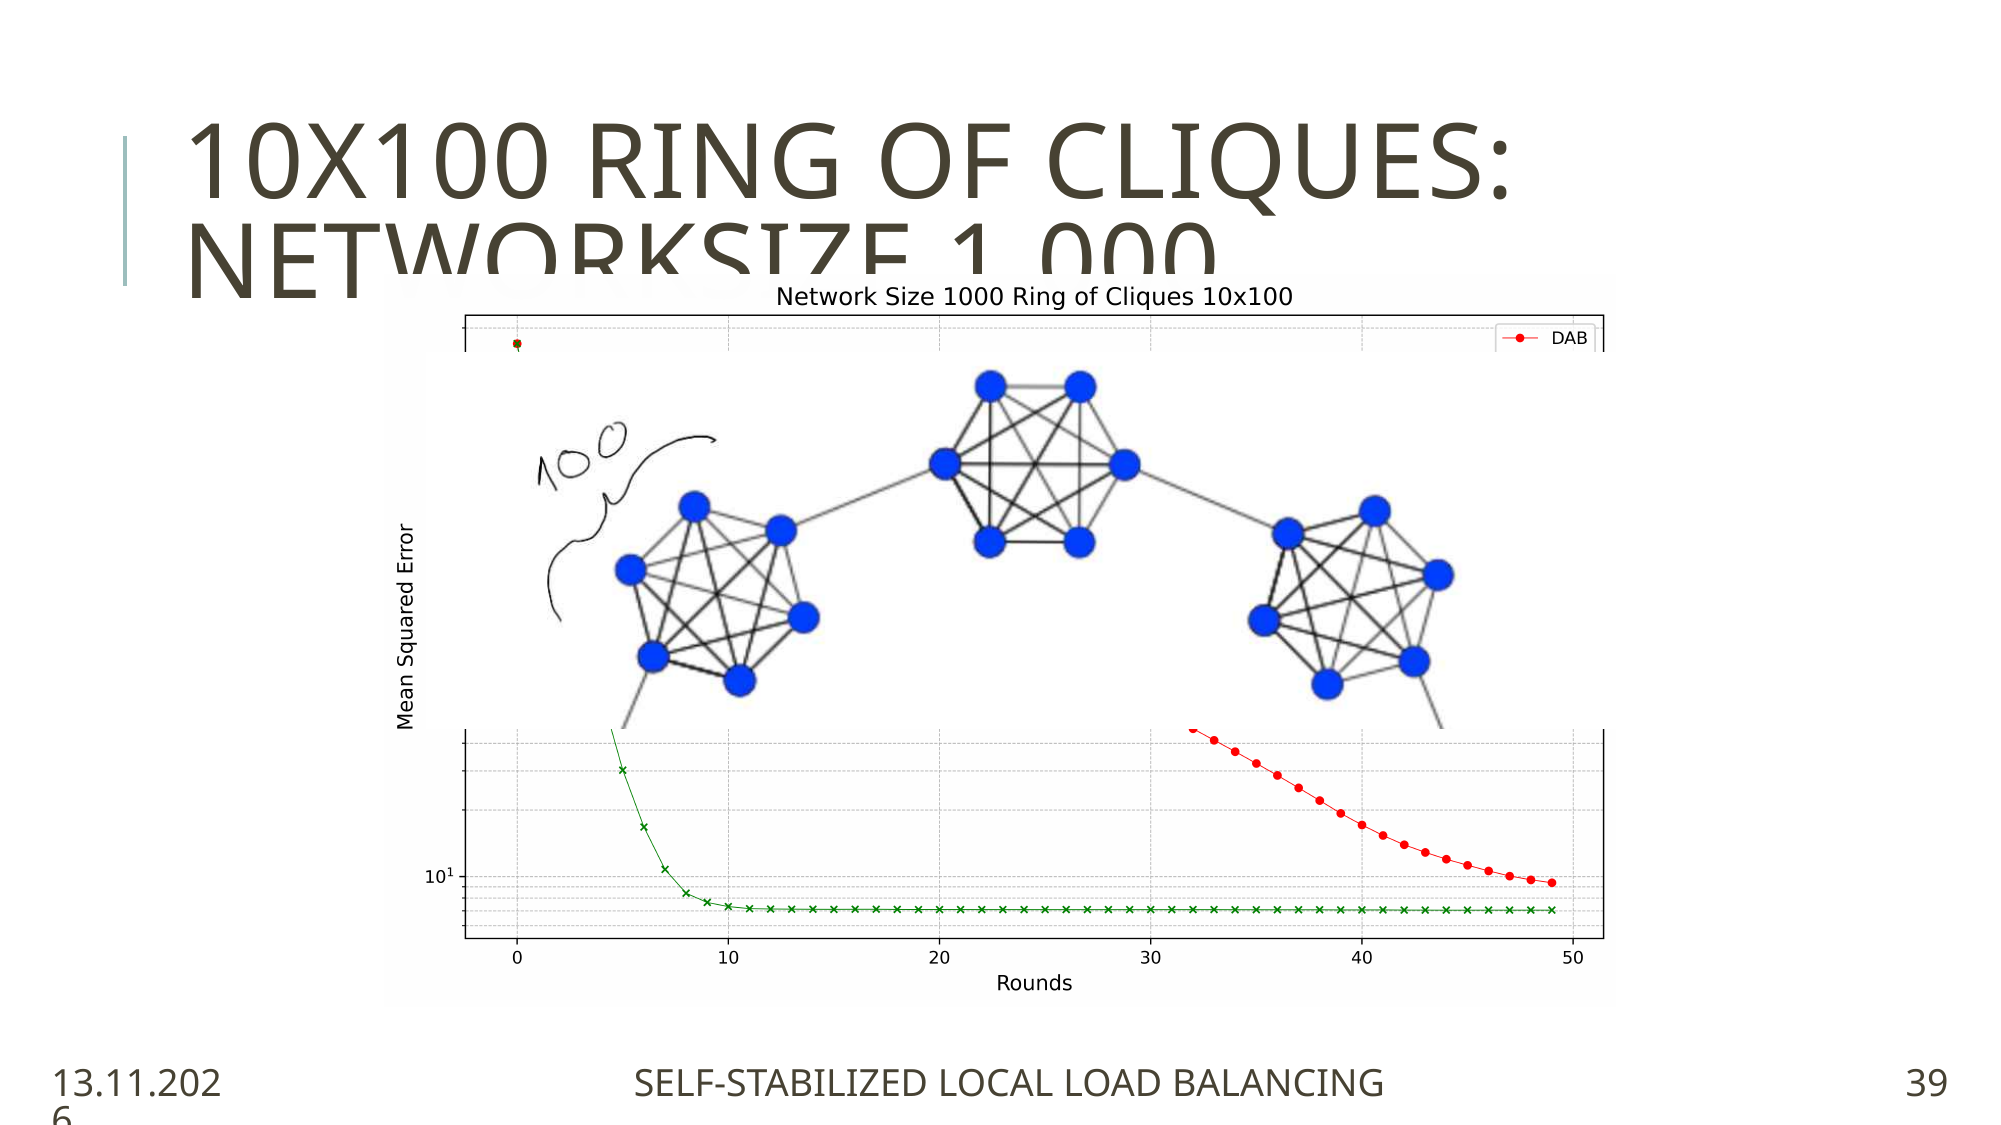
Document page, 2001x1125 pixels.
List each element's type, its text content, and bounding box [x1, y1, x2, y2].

picture [425, 352, 1772, 729]
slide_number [36, 1061, 248, 1107]
title 10x100 Ring of Cliques: Networksize 1.000 [168, 96, 1763, 342]
footer Self-Stabilized Local Load Balancing [248, 1061, 1771, 1107]
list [384, 273, 1616, 1007]
slide_number 39 [1771, 1061, 1964, 1107]
